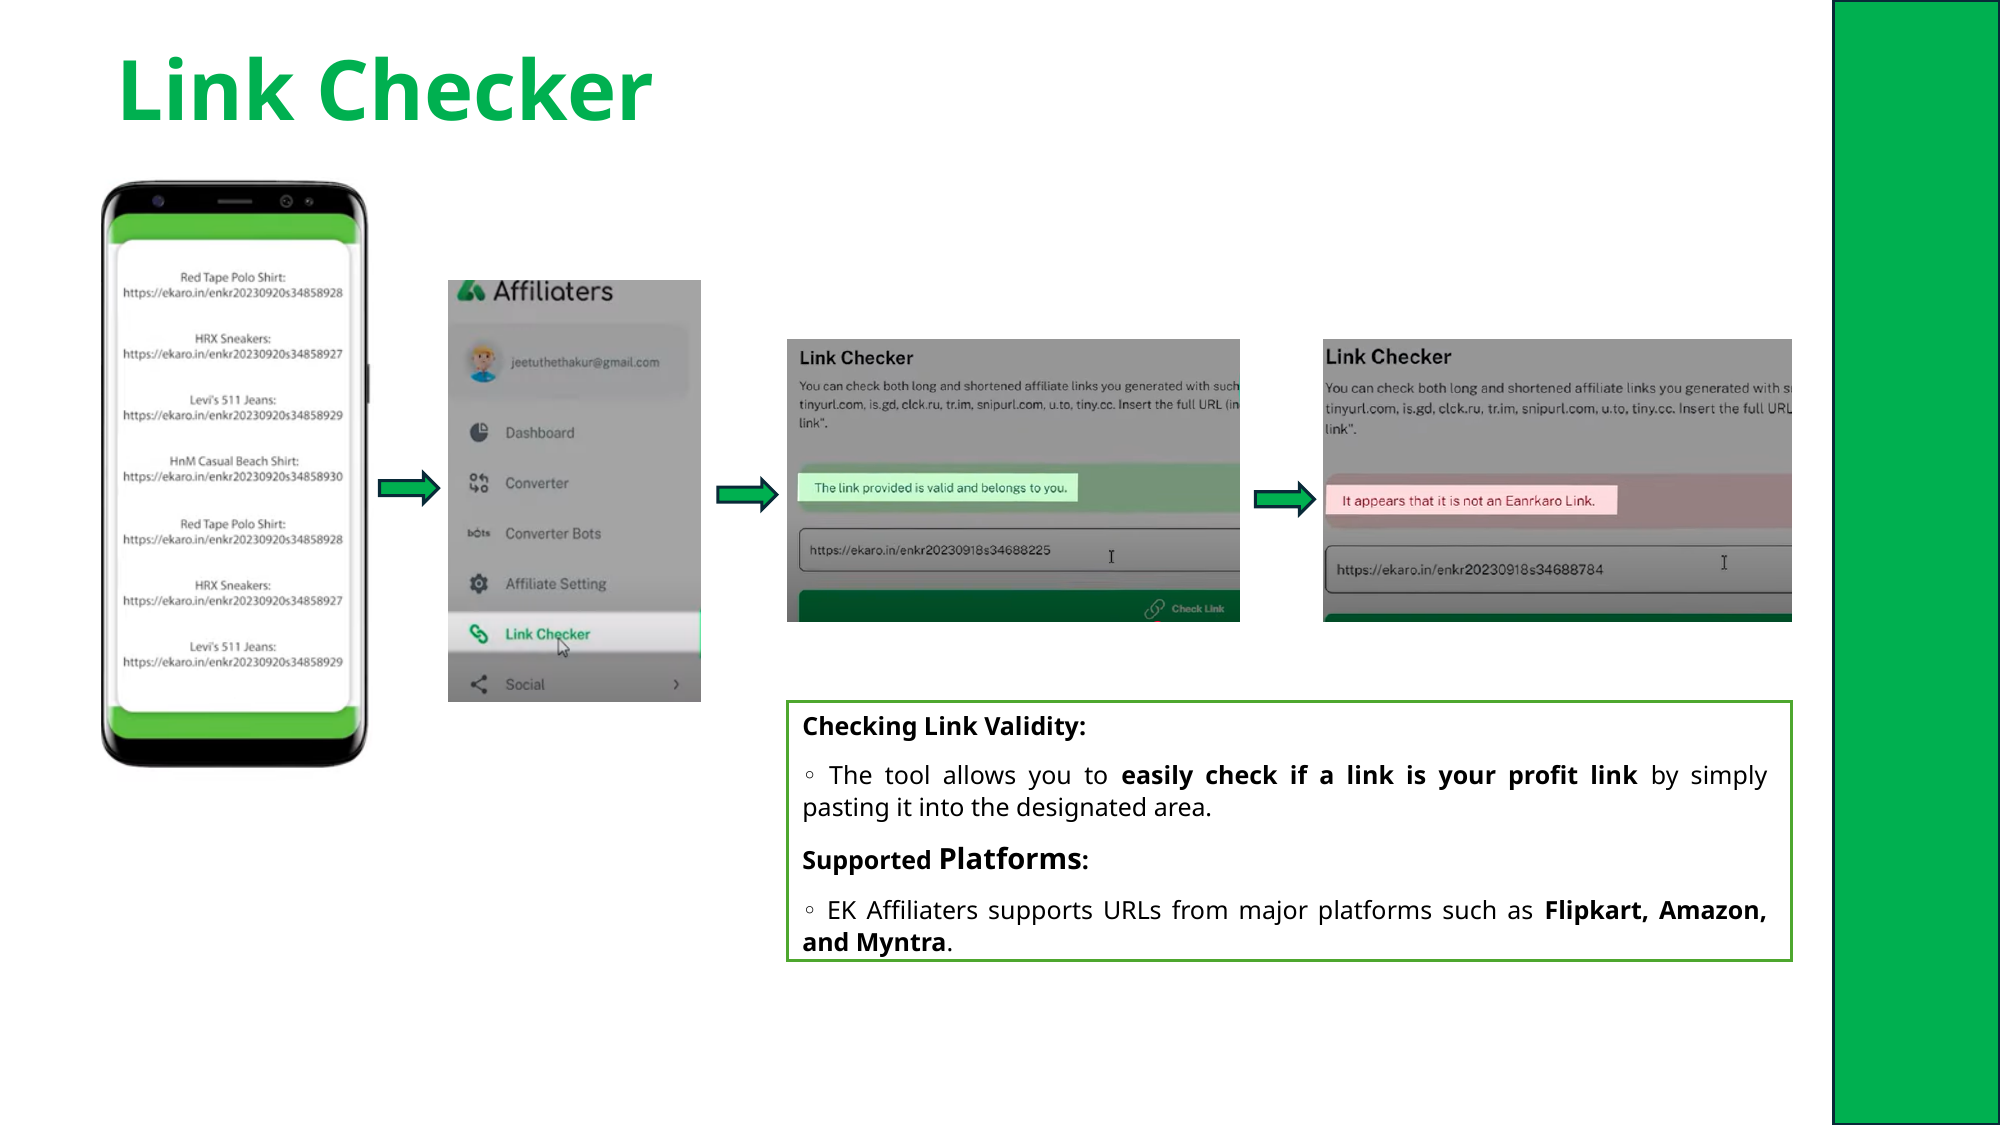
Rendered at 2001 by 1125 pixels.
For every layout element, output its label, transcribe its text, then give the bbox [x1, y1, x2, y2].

picture [1322, 339, 1792, 622]
text_box [786, 700, 1793, 962]
text_box Link Checker [101, 34, 760, 154]
text_box [1832, 0, 2000, 1125]
text_box [377, 469, 441, 507]
picture [786, 339, 1241, 622]
text_box [1253, 480, 1317, 518]
picture [447, 280, 701, 702]
picture [100, 176, 375, 783]
text_box [716, 475, 780, 514]
